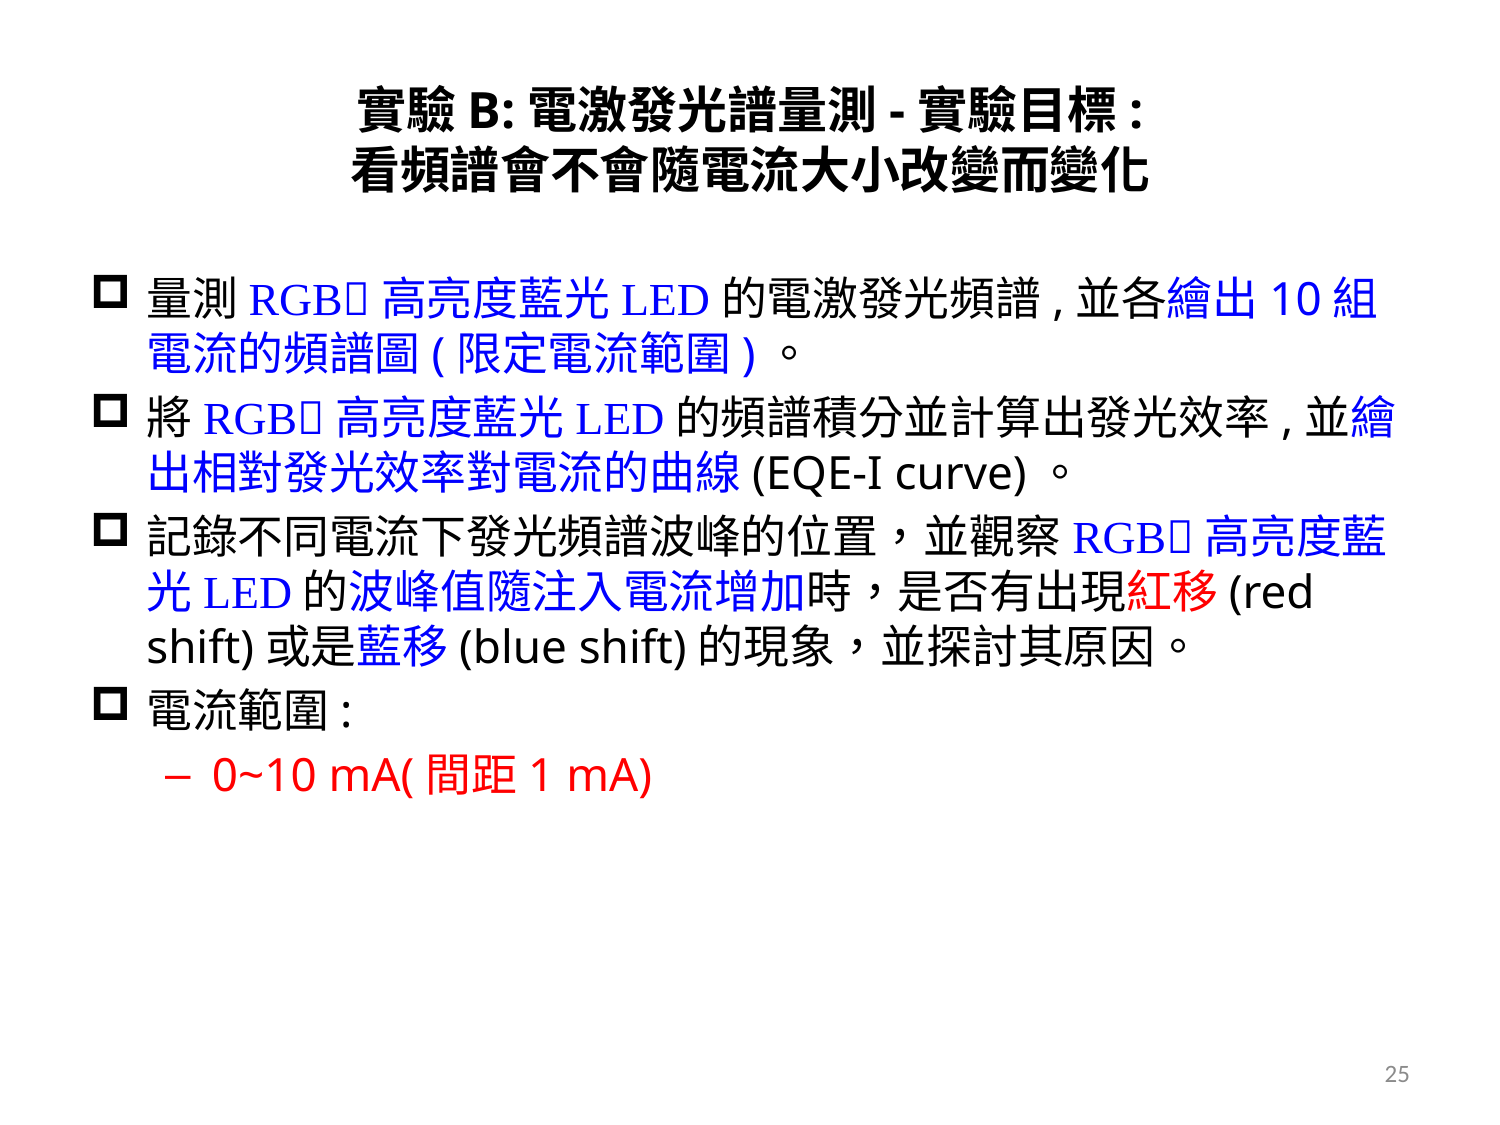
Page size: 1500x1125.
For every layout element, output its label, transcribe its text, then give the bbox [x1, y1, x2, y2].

slide_number 25 [1074, 1042, 1425, 1103]
title 實驗B:電激發光譜量測-實驗目標: 看頻譜會不會隨電流大小改變而變化 [75, 45, 1425, 233]
list 量測RGB高亮度藍光LED的電激發光頻譜,並各繪出10組電流的頻譜圖(限定電流範圍)。 將RGB高亮度藍光LED的頻譜積分並計算出發光效率,並繪出相對發光效率對電流的曲線(EQE-I curve)。 記錄不同電流下發光頻譜波峰的位置，並觀察RGB高亮度藍光LED的波峰值隨注入電流增加時，是否有出現紅移(red shift)或是藍移(blue shift)的現象，並探討其原因。 電流範圍: 0~10 mA(間距1 mA) [75, 262, 1425, 1005]
